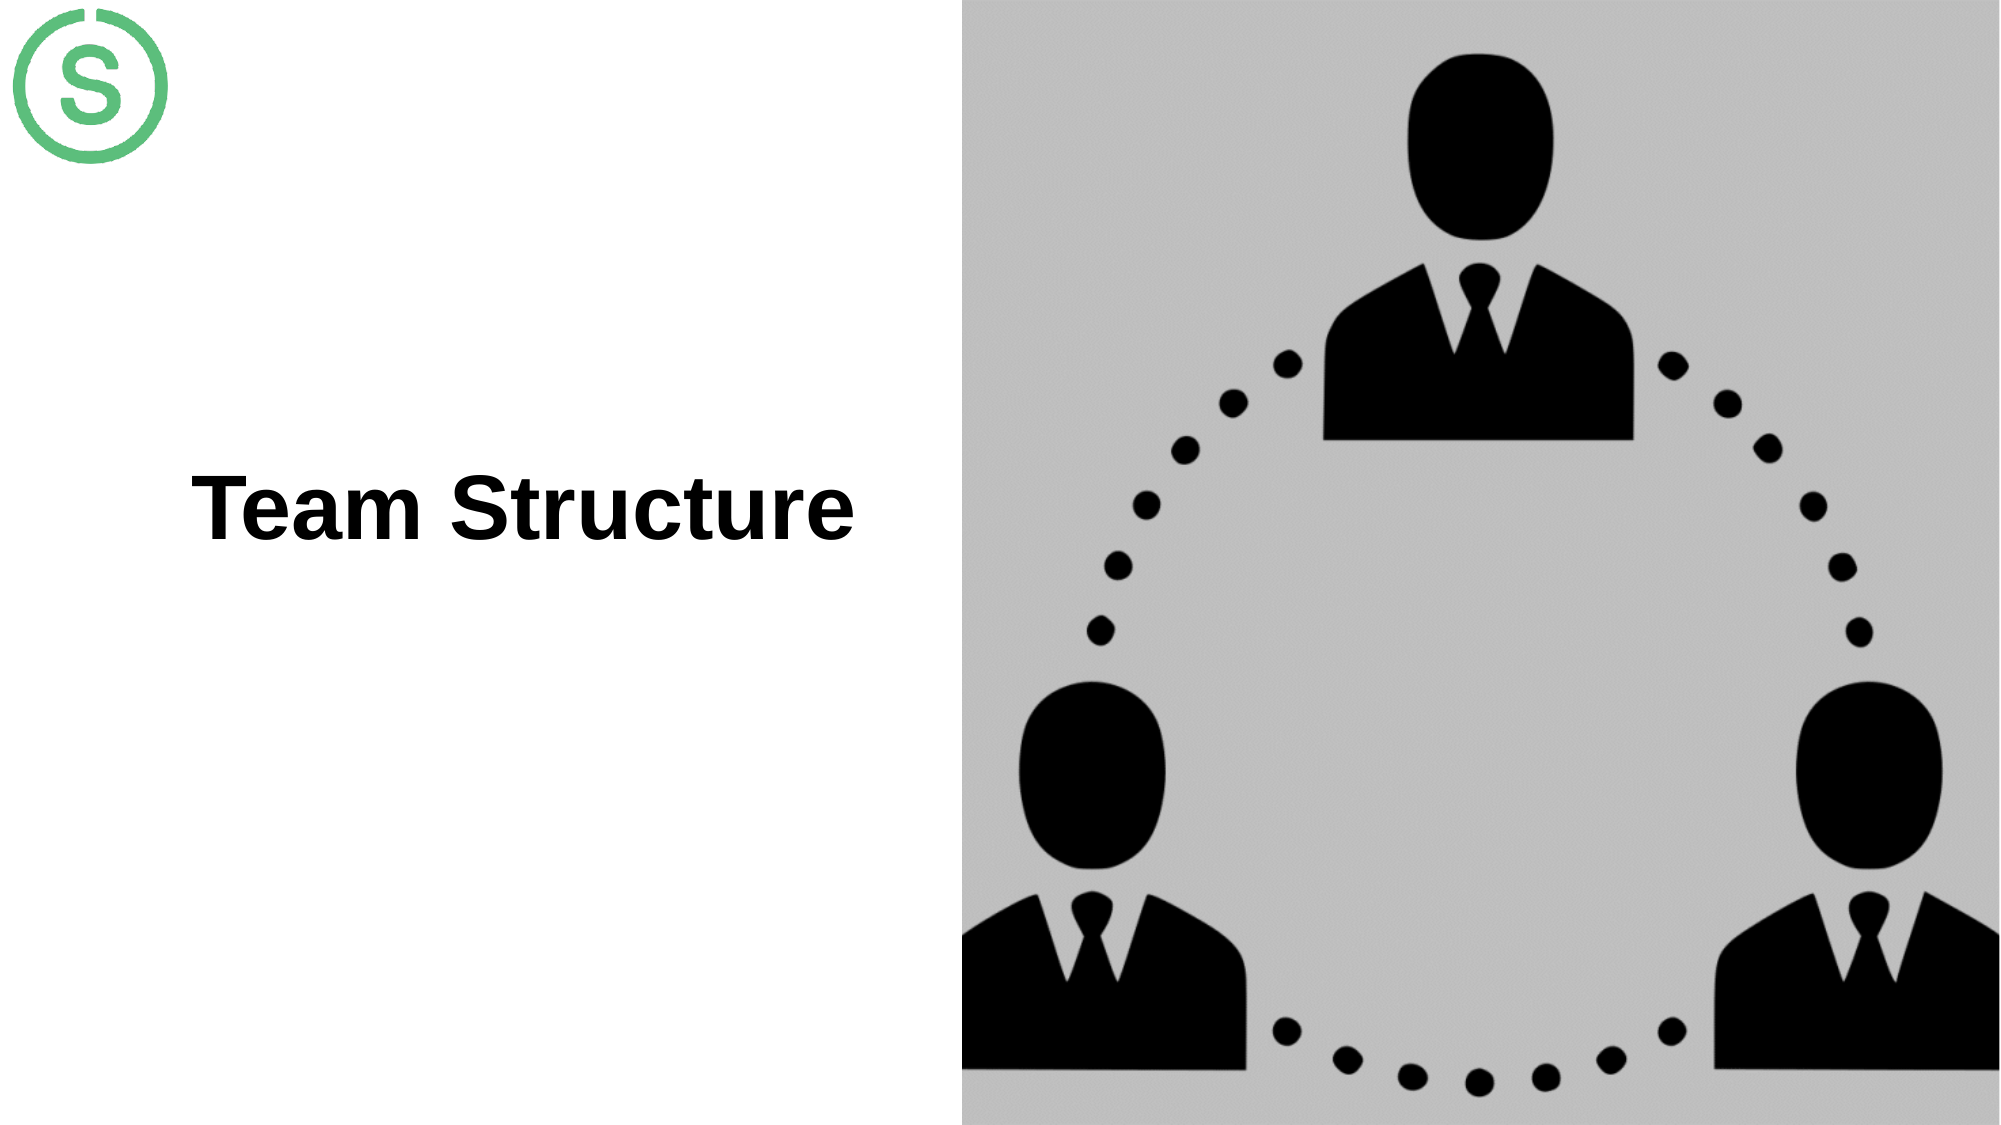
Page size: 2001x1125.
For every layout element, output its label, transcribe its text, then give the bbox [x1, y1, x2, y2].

picture [961, 0, 2000, 1125]
picture [11, 8, 168, 164]
title Team Structure [191, 448, 871, 544]
